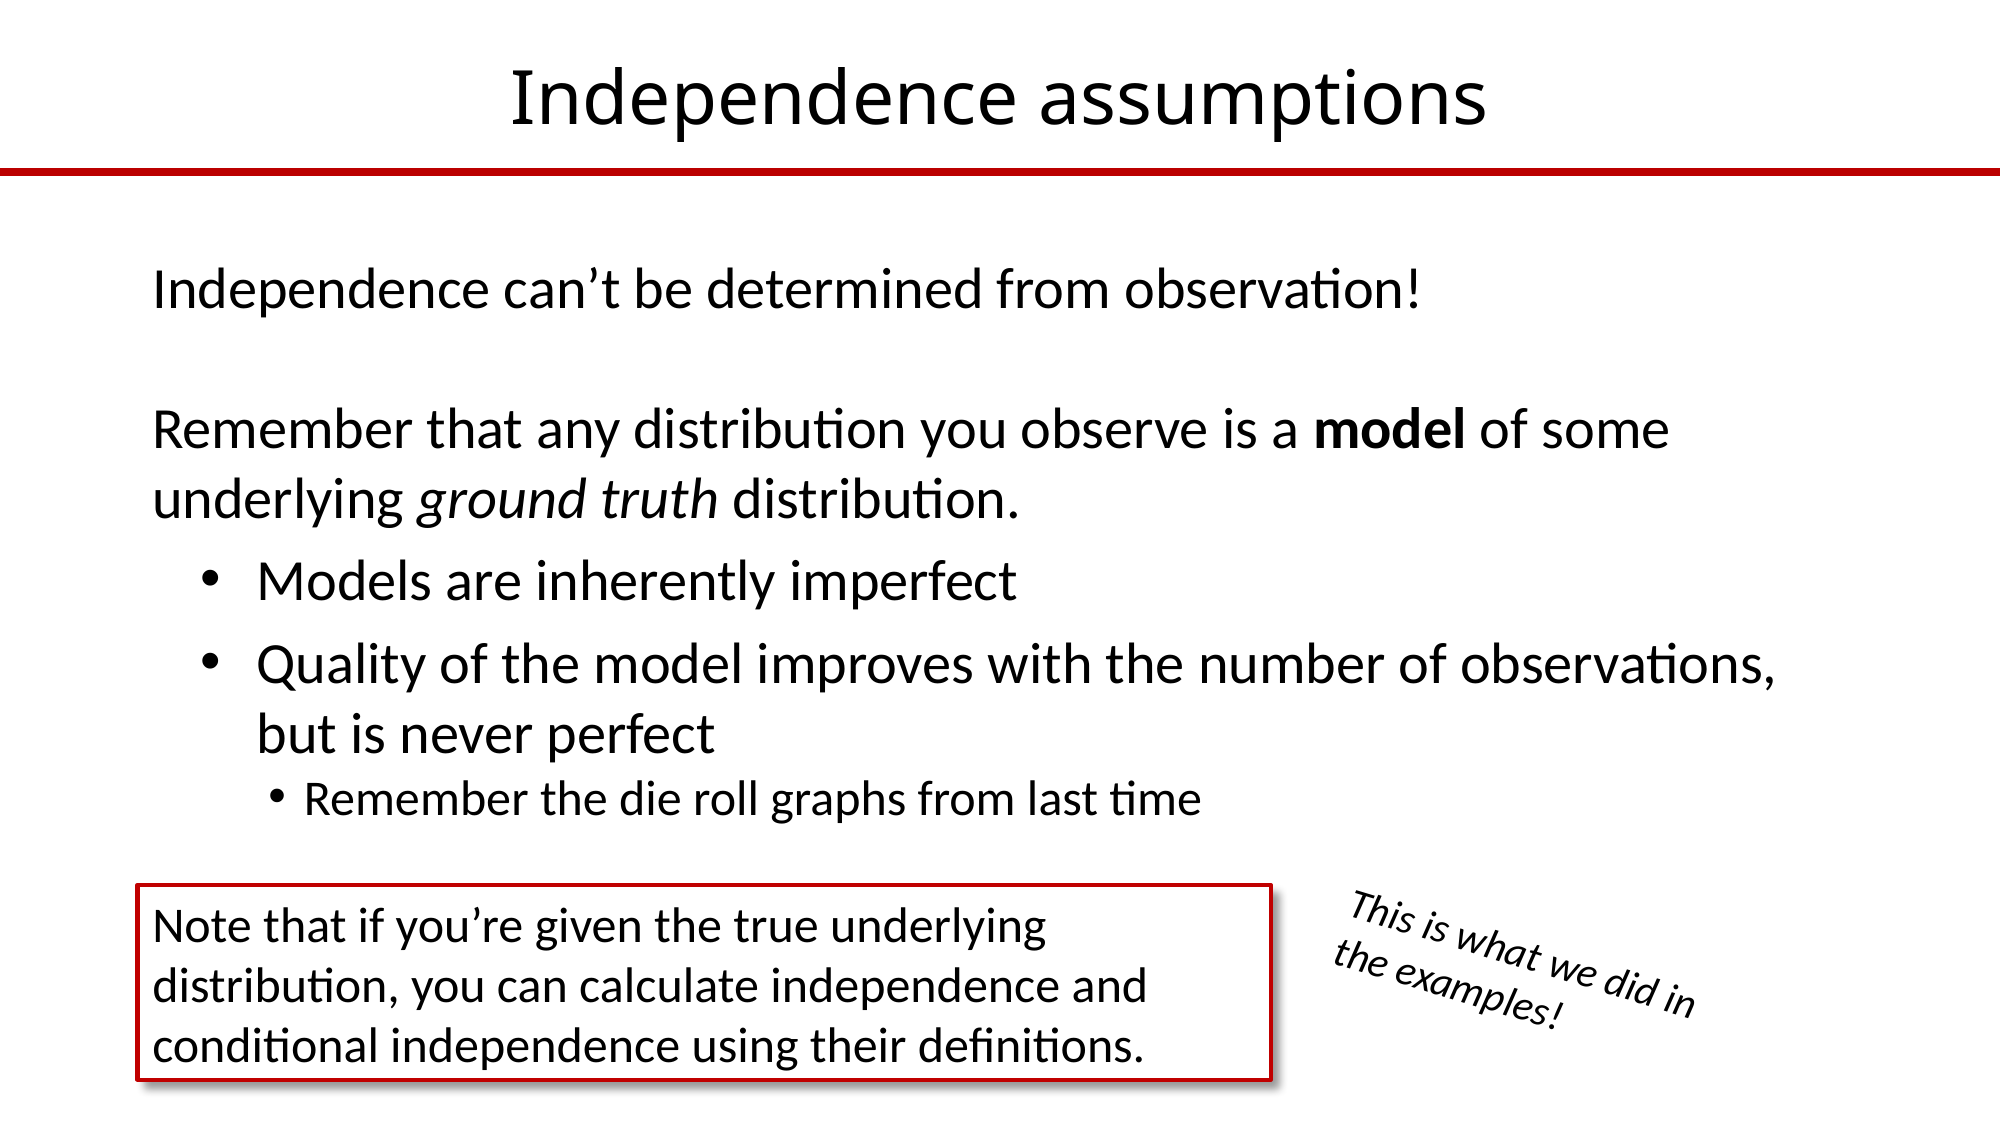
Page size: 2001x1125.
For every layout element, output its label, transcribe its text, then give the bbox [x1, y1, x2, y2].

title Independence assumptions [137, 50, 1863, 150]
text_box Note that if you’re given the true underlying distribution, you can calculate independence and conditional independence using their definitions. [137, 884, 1271, 1080]
list Independence can’t be determined from observation! Remember that any distribution you observe is a model of some underlying ground truth distribution. Models are inherently imperfect Quality of the model improves with the number of observations, but is never perfect Remember the die roll graphs from last time [137, 242, 1863, 864]
text_box This is what we did in the examples! [1313, 863, 1778, 1105]
